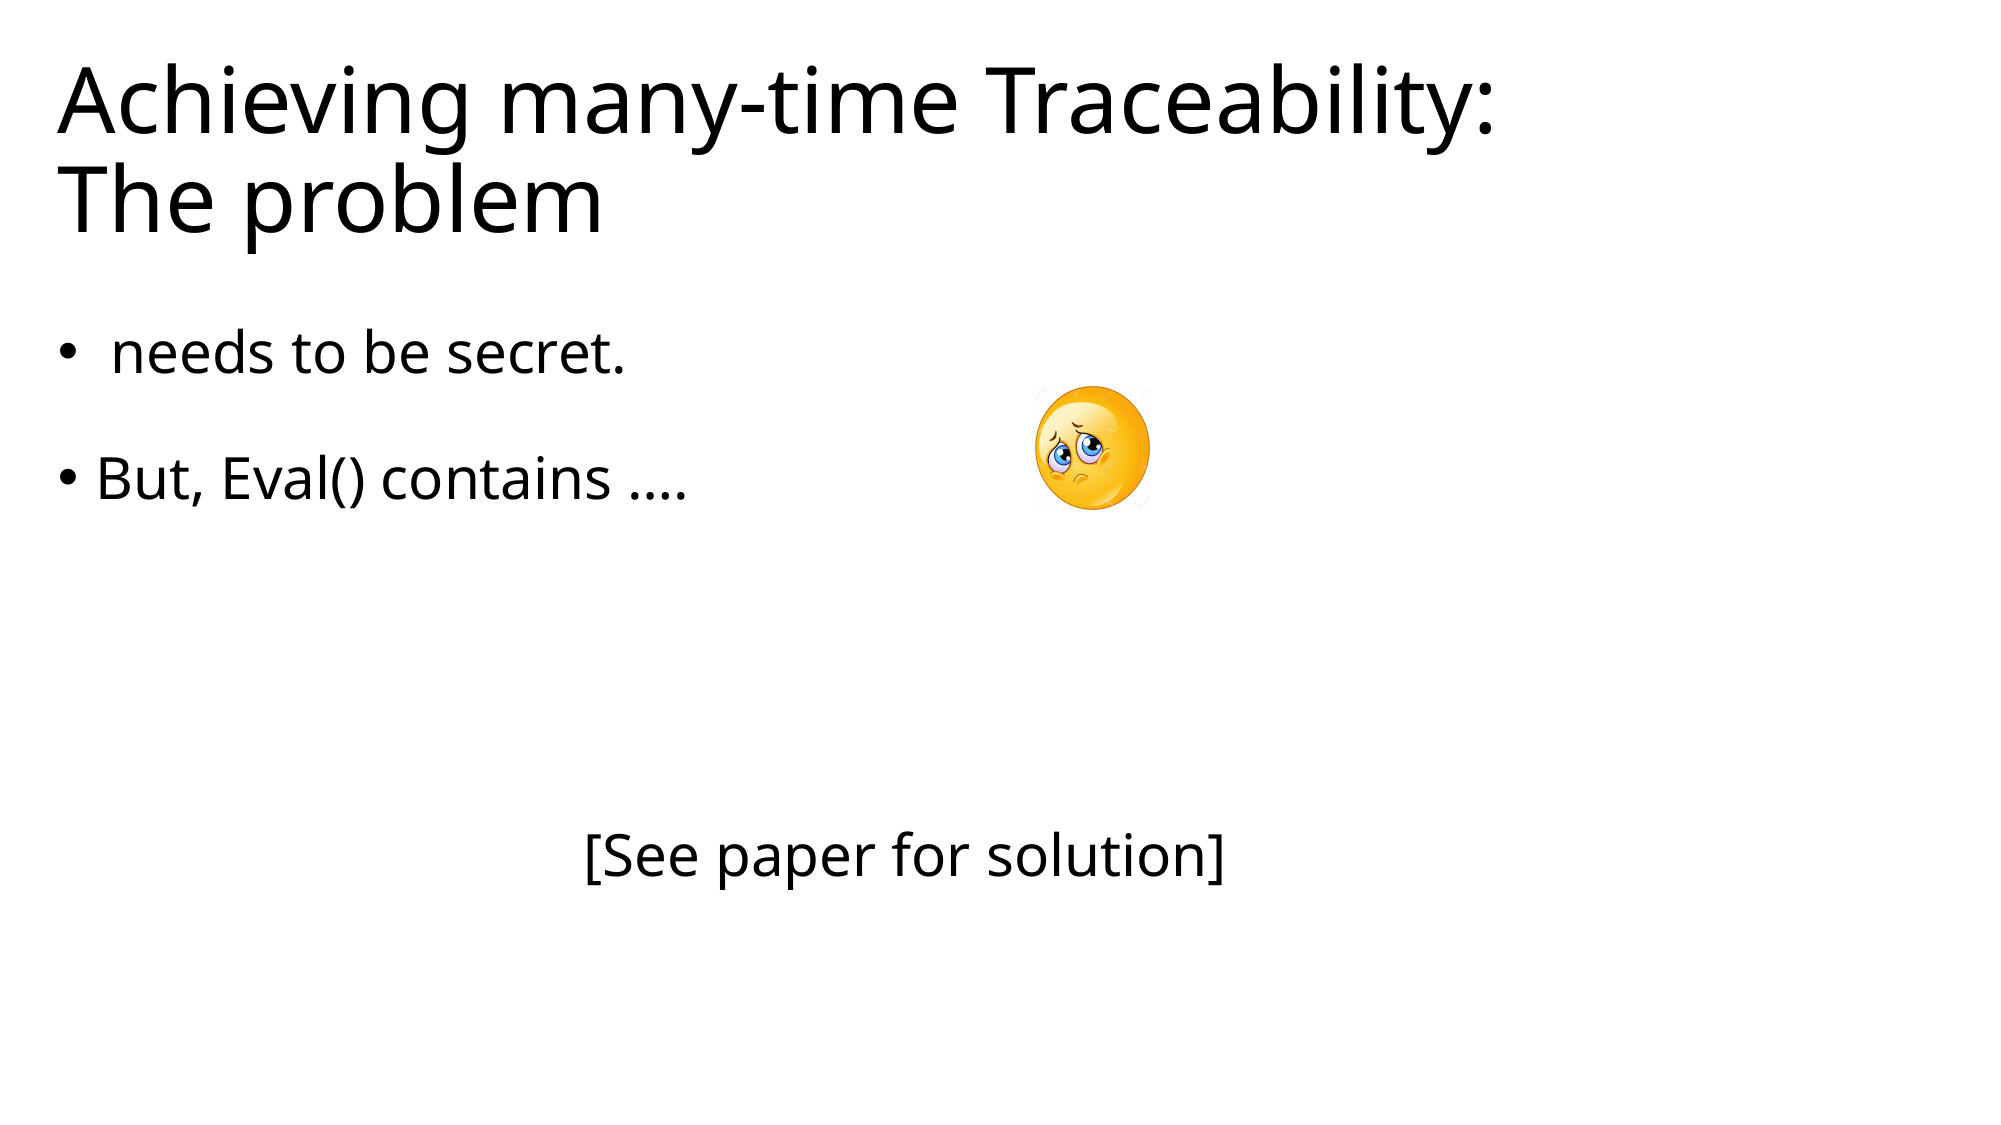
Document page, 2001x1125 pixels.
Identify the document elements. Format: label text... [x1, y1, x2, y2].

title Achieving many-time Traceability: The problem [42, 33, 1910, 273]
picture [1030, 383, 1155, 513]
